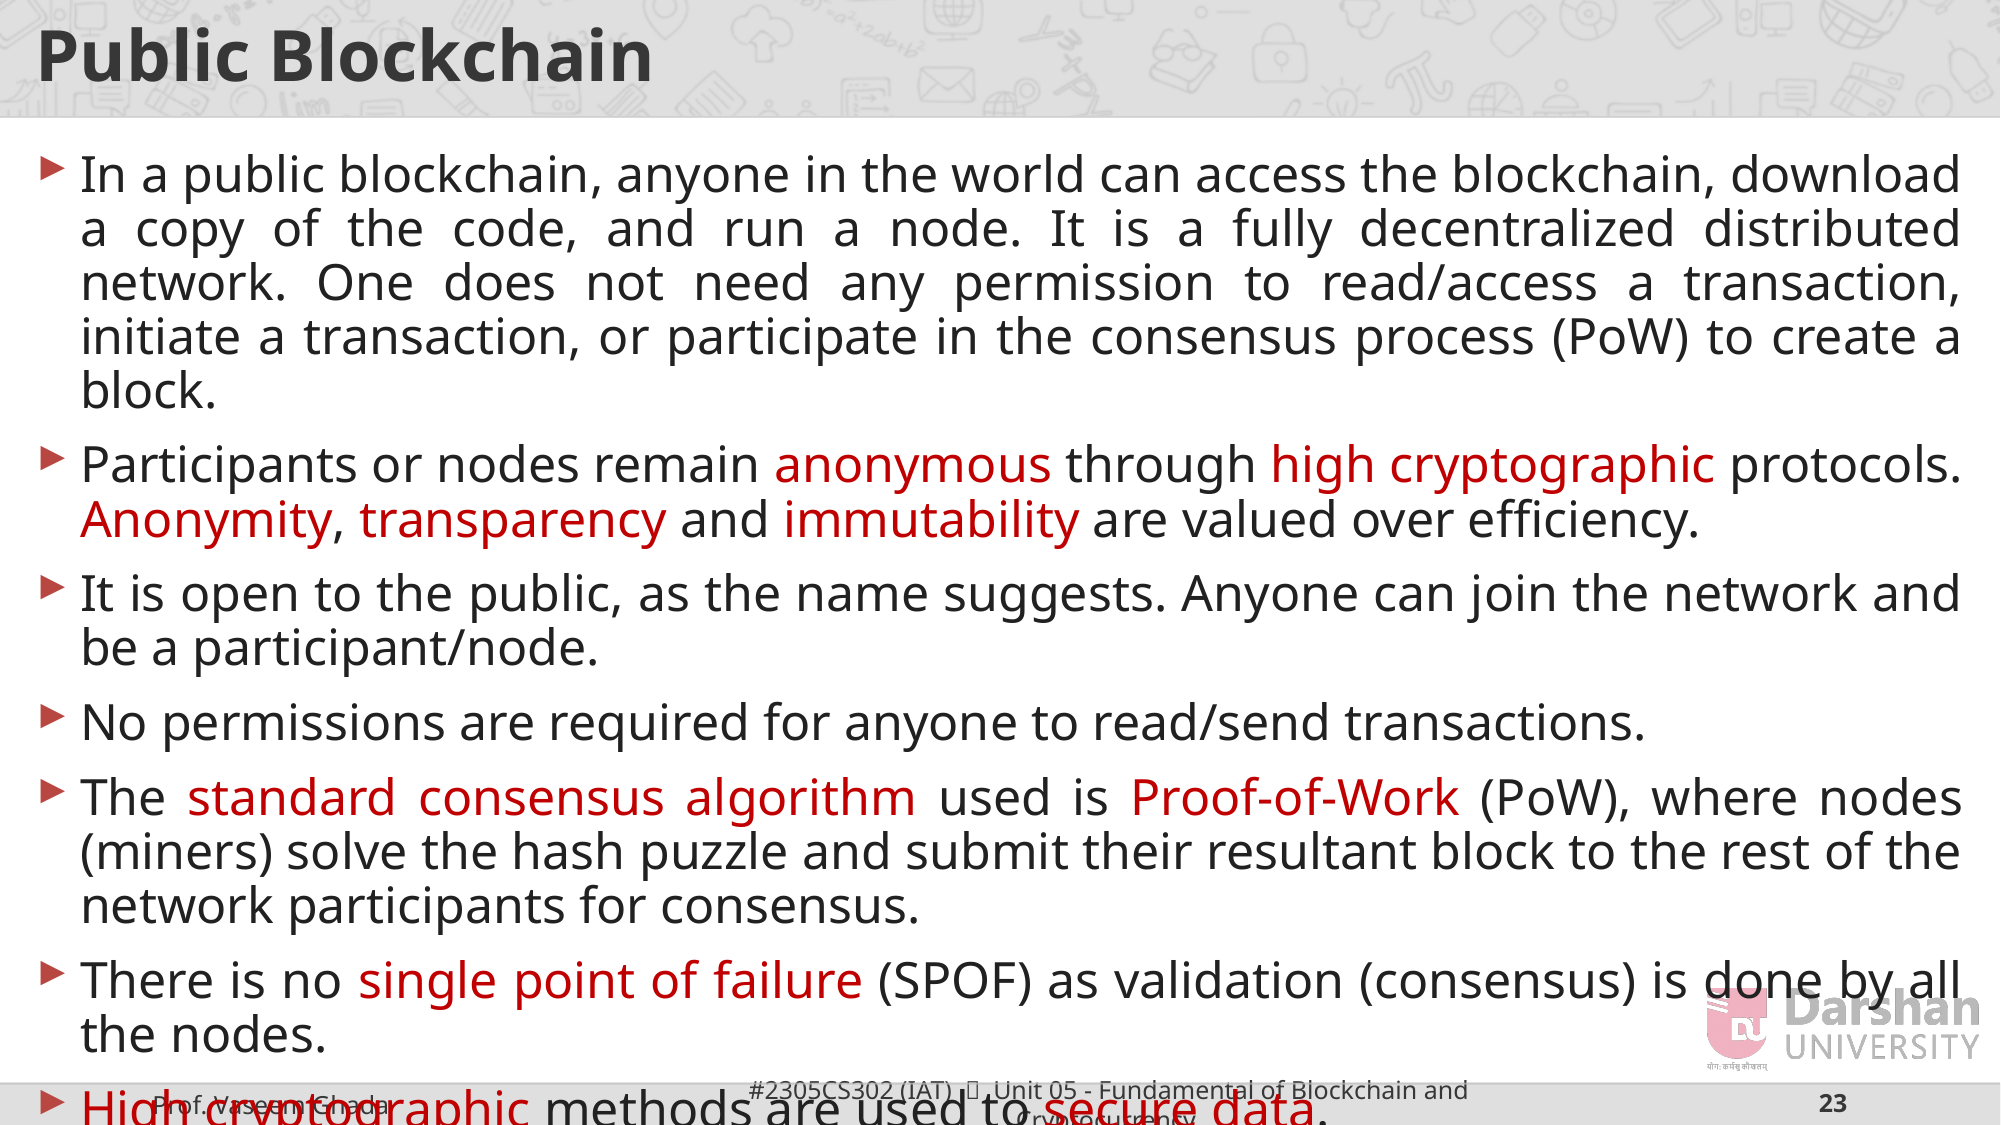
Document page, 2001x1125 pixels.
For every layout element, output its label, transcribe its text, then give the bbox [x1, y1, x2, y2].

title Public Blockchain [0, 0, 2000, 117]
picture [1707, 1059, 1979, 1071]
list In a public blockchain, anyone in the world can access the blockchain, download a copy of the code, and run a node. It is a fully decentralized distributed network. One does not need any permission to read/access a transaction, initiate a transaction, or participate in the consensus process (PoW) to create a block. Participants or nodes remain anonymous through high cryptographic protocols. Anonymity, transparency and immutability are valued over efficiency. It is open to the public, as the name suggests. Anyone can join the network and be a participant/node. No permissions are required for anyone to read/send transactions. The standard consensus algorithm used is Proof-of-Work (PoW), where nodes (miners) solve the hash puzzle and submit their resultant block to the rest of the network participants for consensus. There is no single point of failure (SPOF) as validation (consensus) is done by all the nodes. High cryptographic methods are used to secure data. [21, 141, 1979, 1059]
